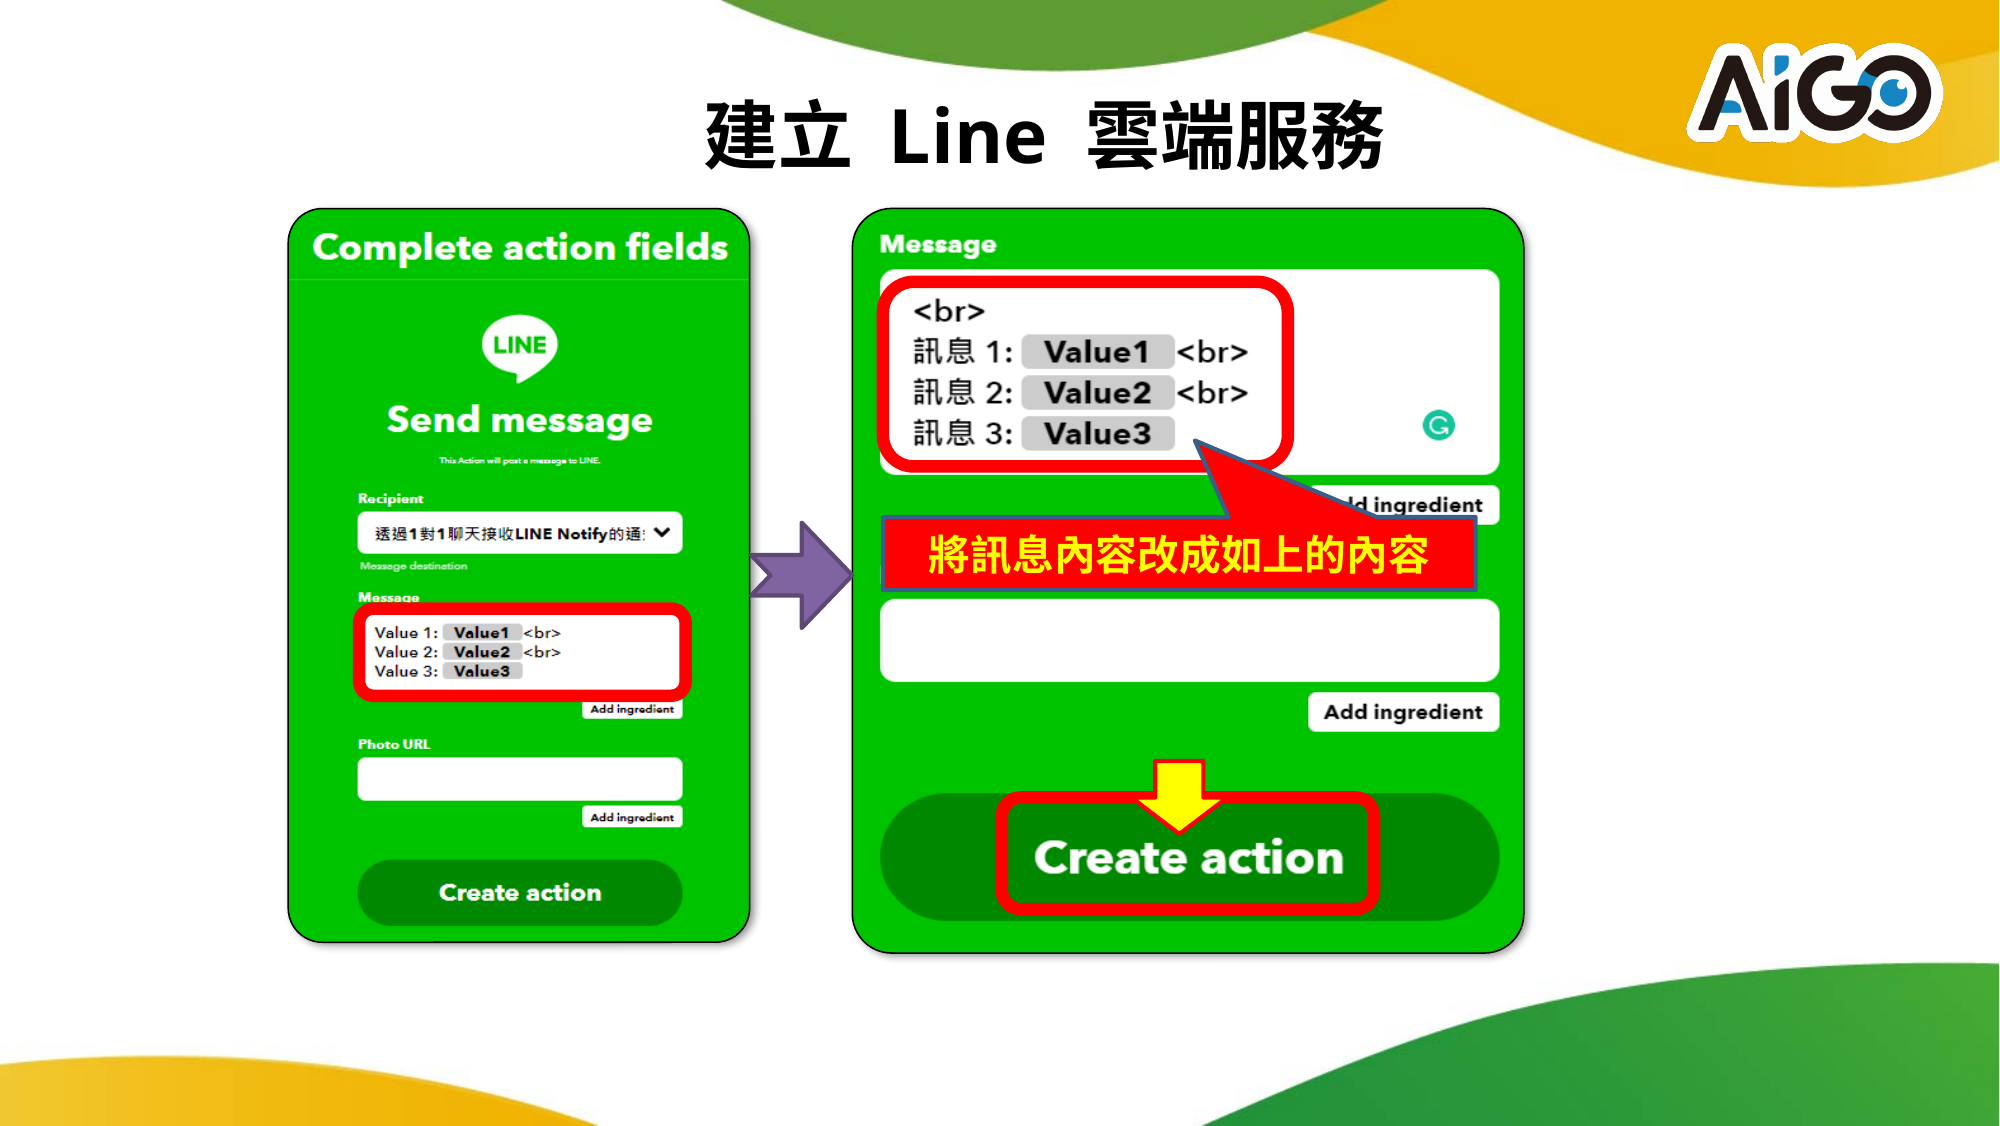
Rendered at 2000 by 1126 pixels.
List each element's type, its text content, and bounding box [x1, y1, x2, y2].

picture [0, 0, 1999, 1126]
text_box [287, 208, 1524, 954]
text_box 建立 Line 雲端服務 [182, 24, 1908, 242]
